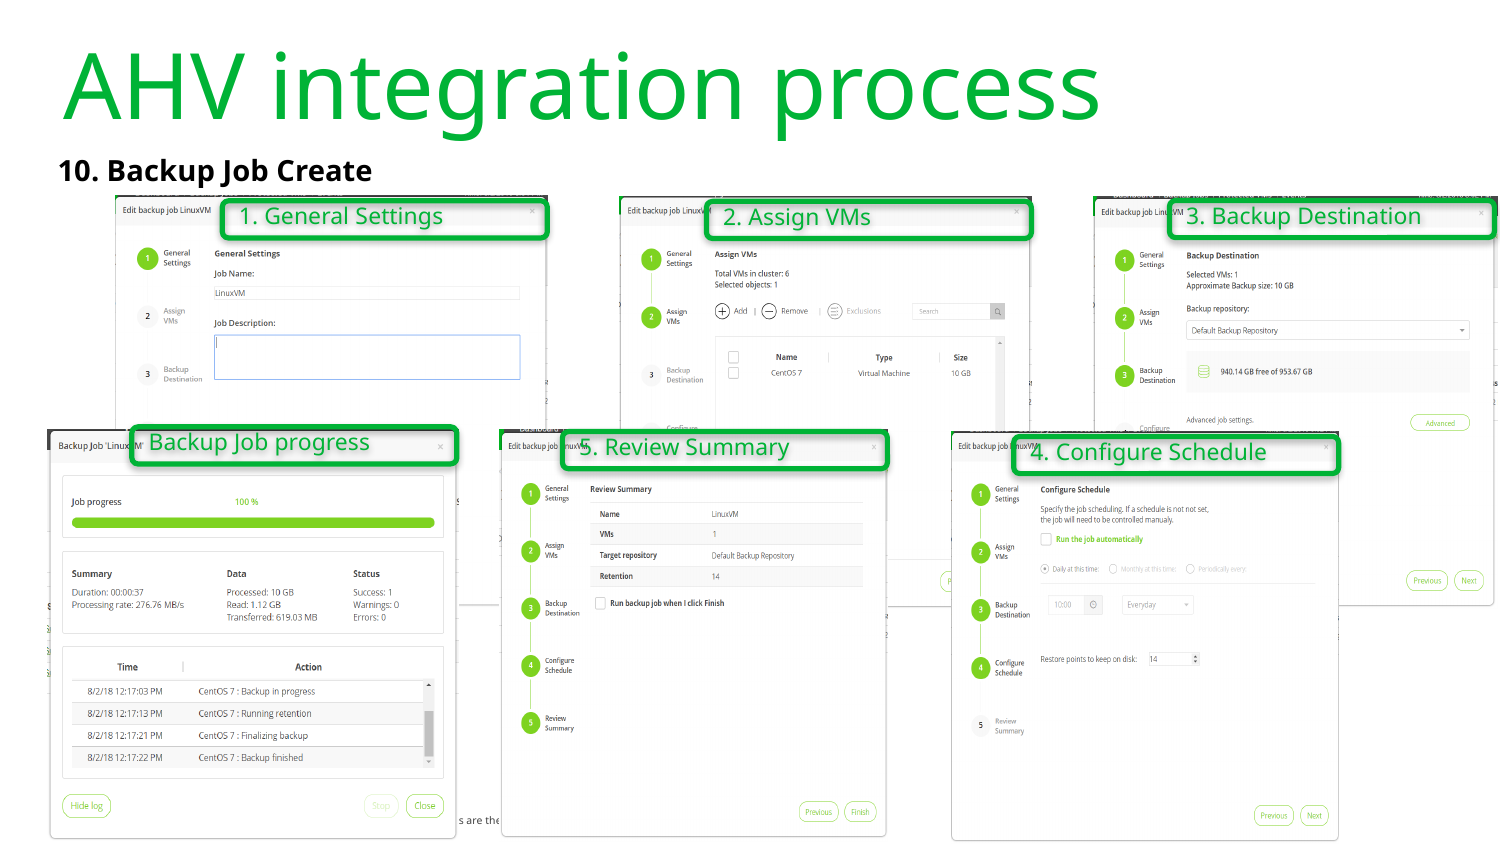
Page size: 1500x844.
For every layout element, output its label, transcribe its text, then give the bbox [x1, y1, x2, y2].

picture [47, 195, 1498, 844]
title AHV integration process [63, 28, 1436, 140]
text_box 10. Backup Job Create [42, 144, 1436, 195]
